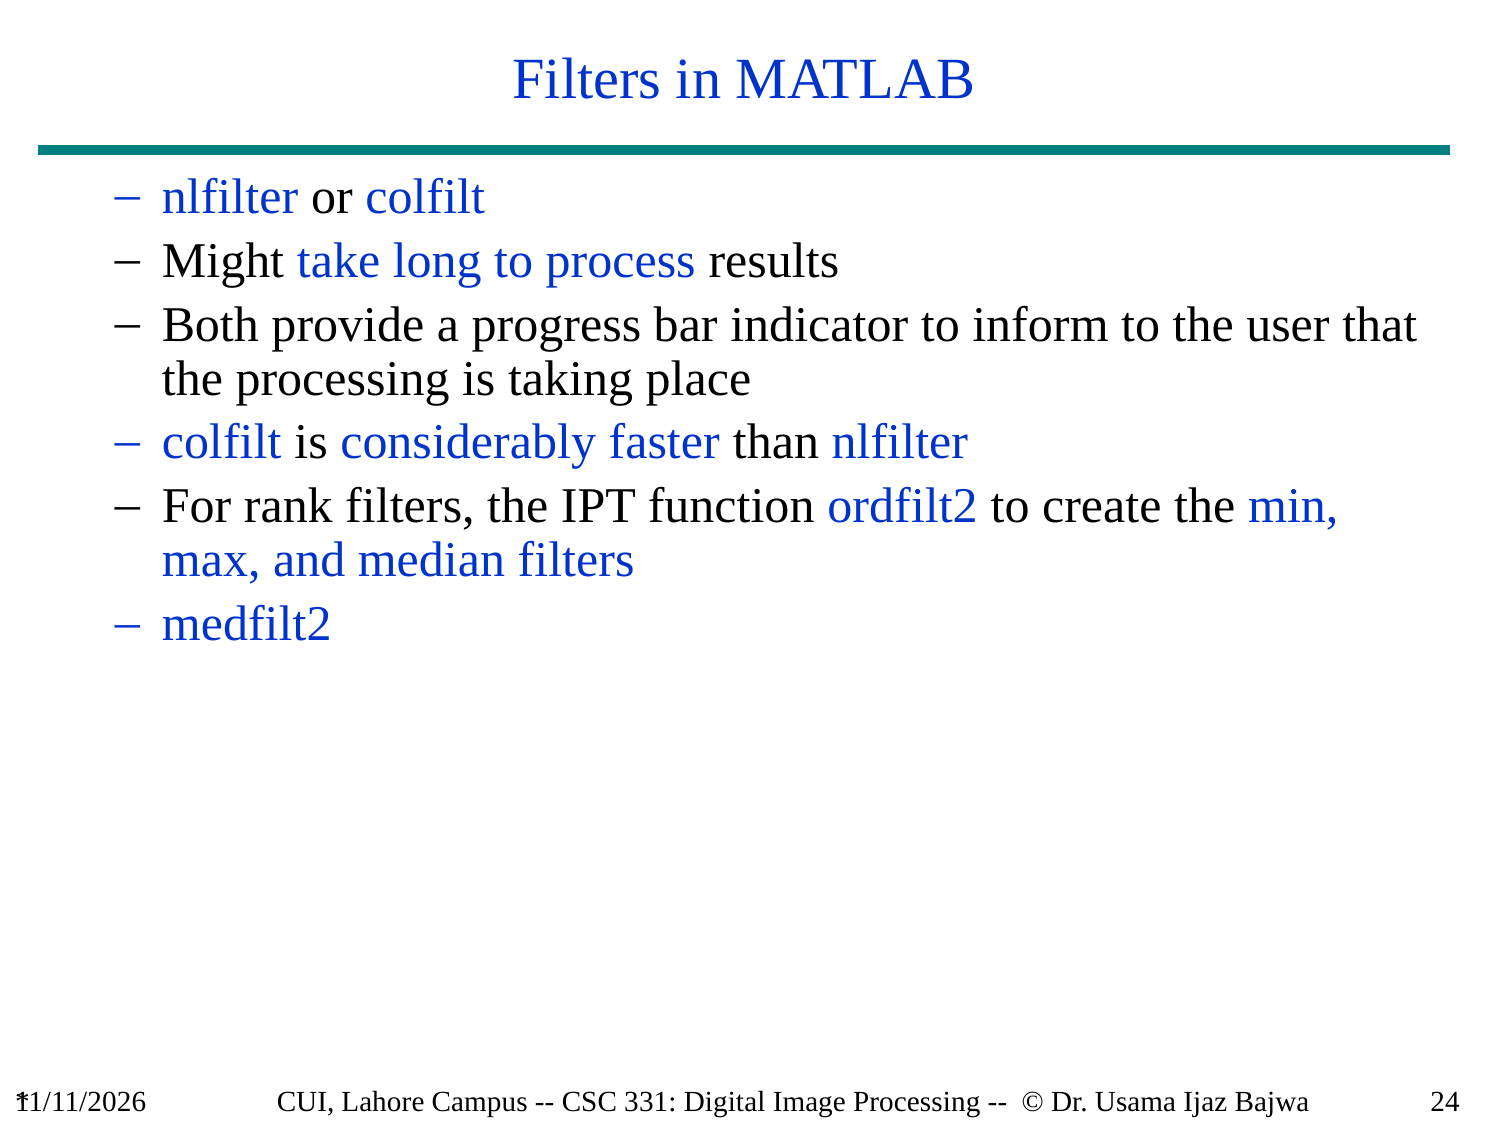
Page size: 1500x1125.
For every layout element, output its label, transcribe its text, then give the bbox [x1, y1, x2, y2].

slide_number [0, 1074, 212, 1125]
footer CUI, Lahore Campus -- CSC 331: Digital Image Processing -- © Dr. Usama Ijaz Bajwa [212, 1074, 1375, 1125]
list nlfilter or colfilt Might take long to process results Both provide a progress bar indicator to inform to the user that the processing is taking place colfilt is considerably faster than nlfilter For rank filters, the IPT function ordfilt2 to create the min, max, and median filters medfilt2 [24, 162, 1463, 1075]
title Filters in MATLAB [37, 0, 1450, 150]
text_box 24 [1375, 1074, 1475, 1125]
